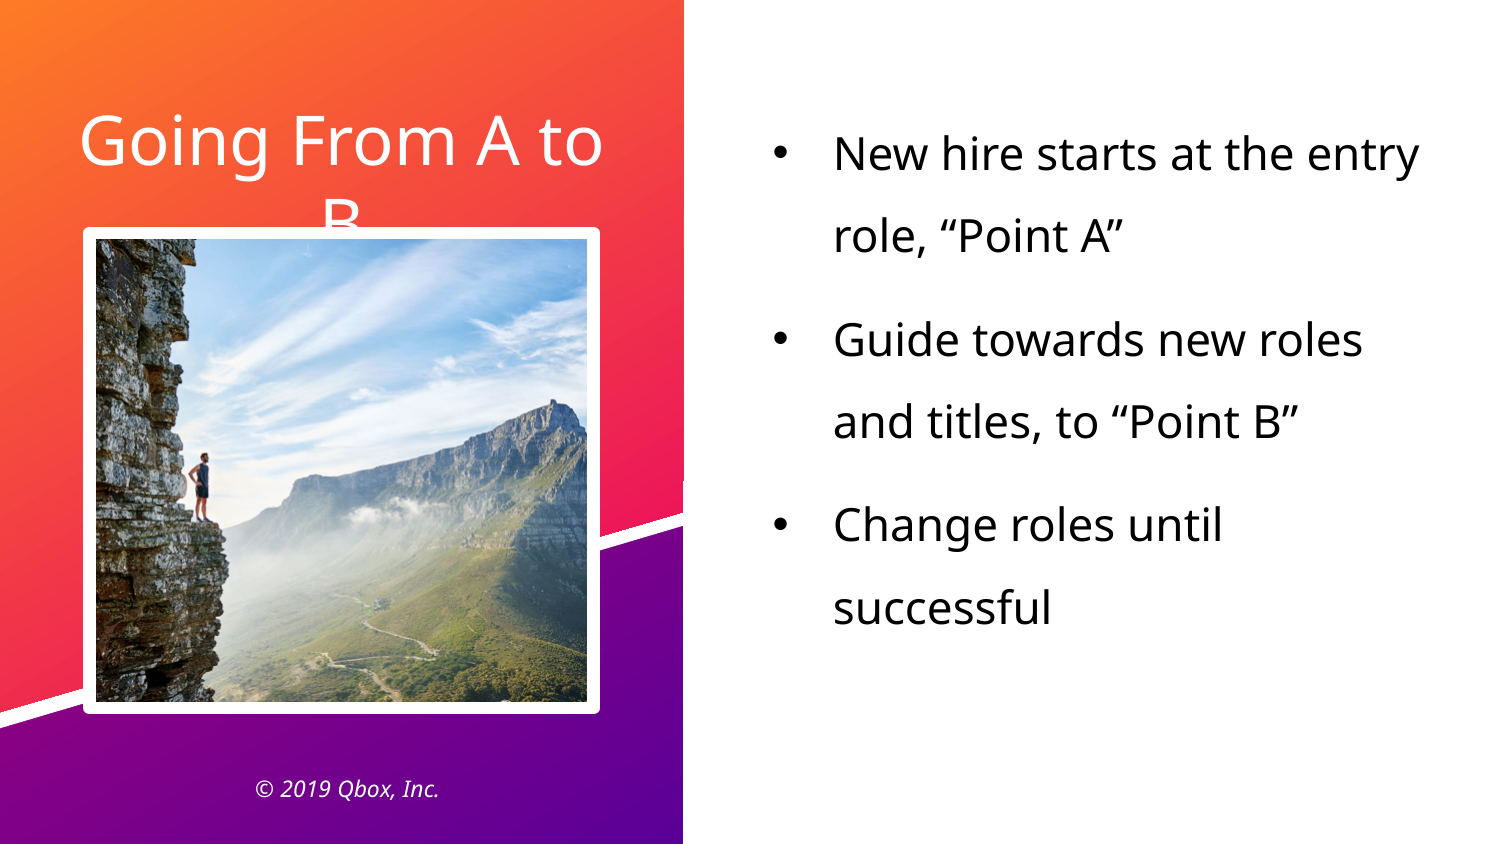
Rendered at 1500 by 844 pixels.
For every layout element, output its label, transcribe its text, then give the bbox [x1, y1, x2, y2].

list New hire starts at the entry role, “Point A” Guide towards new roles and titles, to “Point B” Change roles until successful [742, 82, 1446, 756]
picture [95, 239, 588, 702]
title Going From A to B [54, 82, 629, 266]
